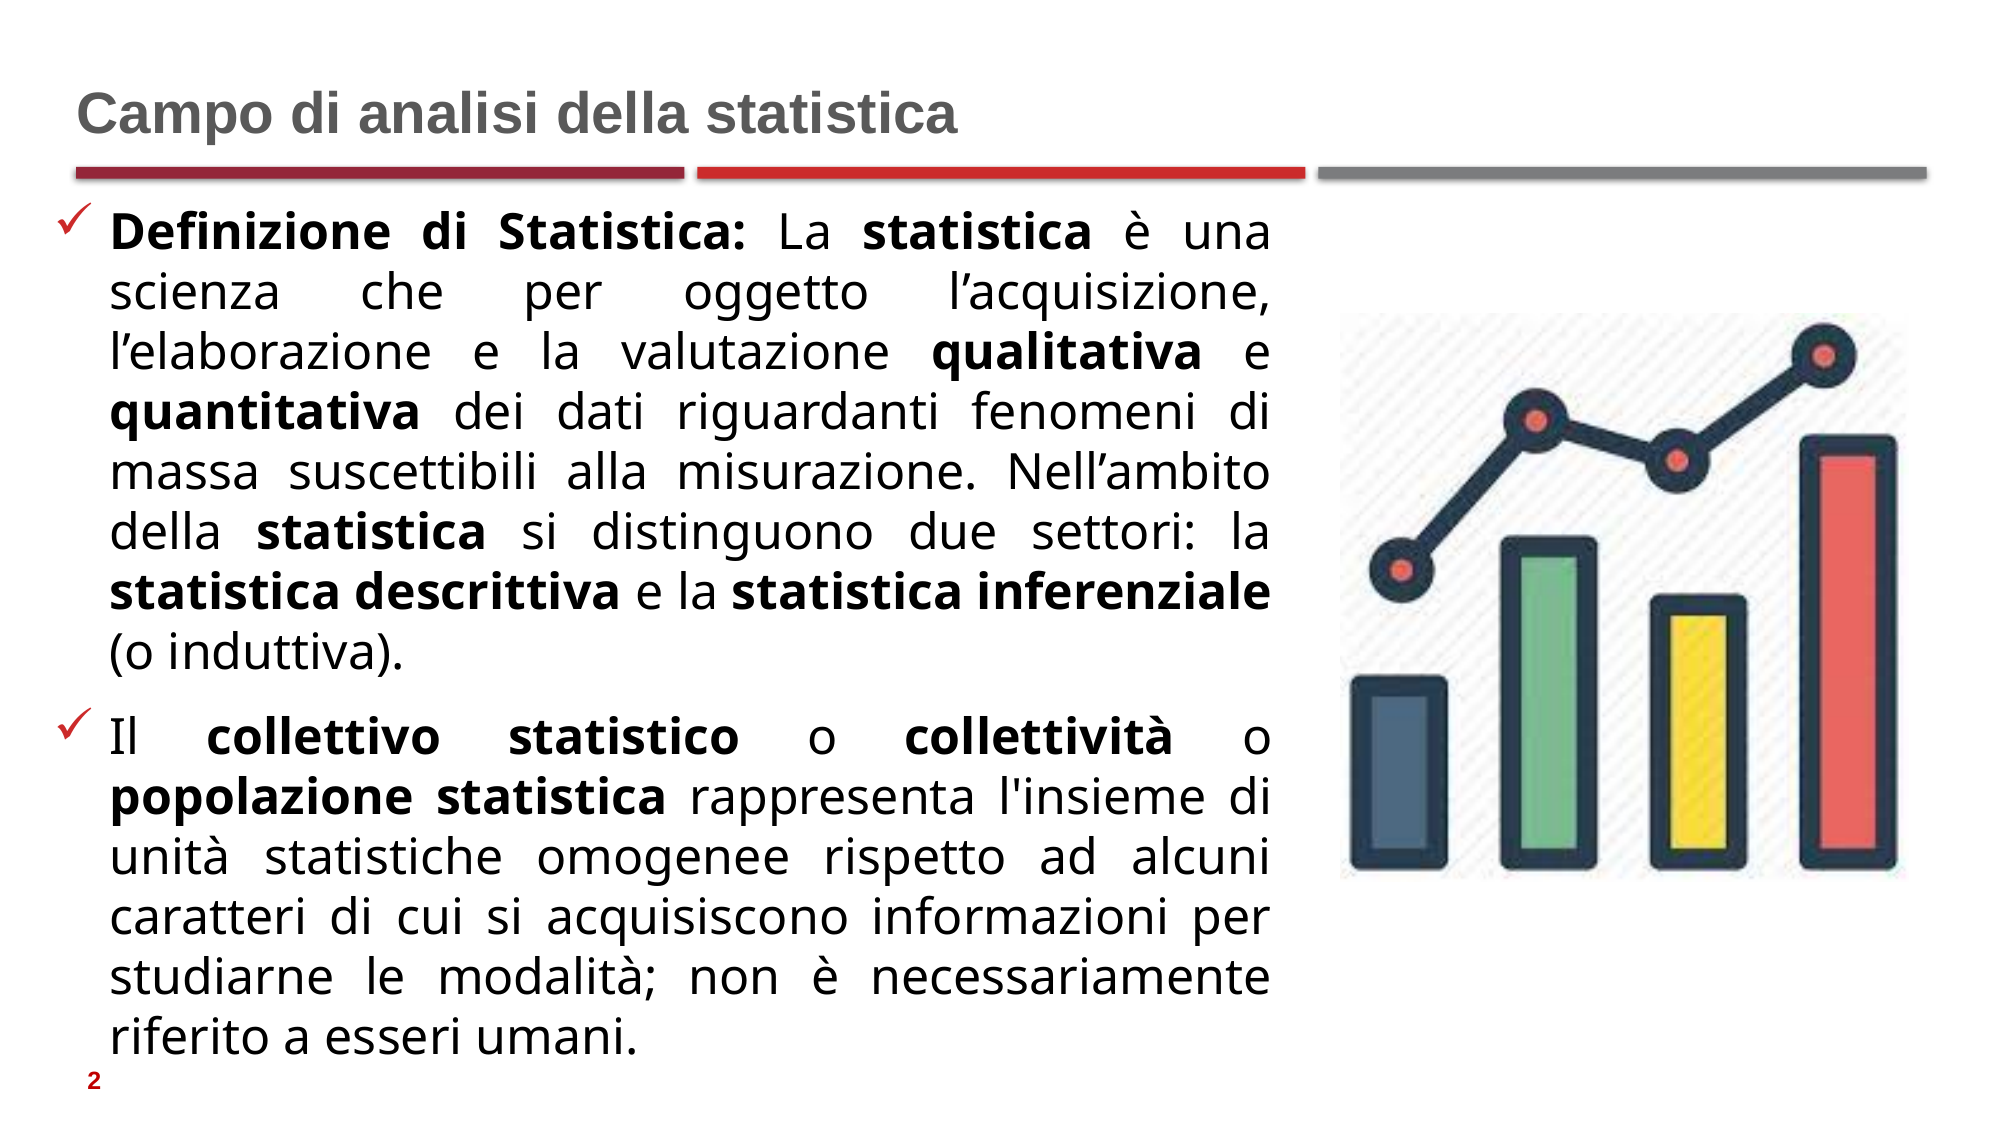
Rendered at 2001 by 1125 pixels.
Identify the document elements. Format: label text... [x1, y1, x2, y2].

picture [1339, 313, 1909, 882]
list Definizione di Statistica: La statistica è una scienza che per oggetto l’acquisizione, l’elaborazione e la valutazione qualitativa e quantitativa dei dati riguardanti fenomeni di massa suscettibili alla misurazione. Nell’ambito della statistica si distinguono due settori: la statistica descrittiva e la statistica inferenziale (o induttiva). Il collettivo statistico o collettività o popolazione statistica rappresenta l'insieme di unità statistiche omogenee rispetto ad alcuni caratteri di cui si acquisiscono informazioni per studiarne le modalità; non è necessariamente riferito a esseri umani. [53, 199, 1273, 920]
title Campo di analisi della statistica [76, 82, 1926, 146]
slide_number 2 [53, 1049, 136, 1110]
